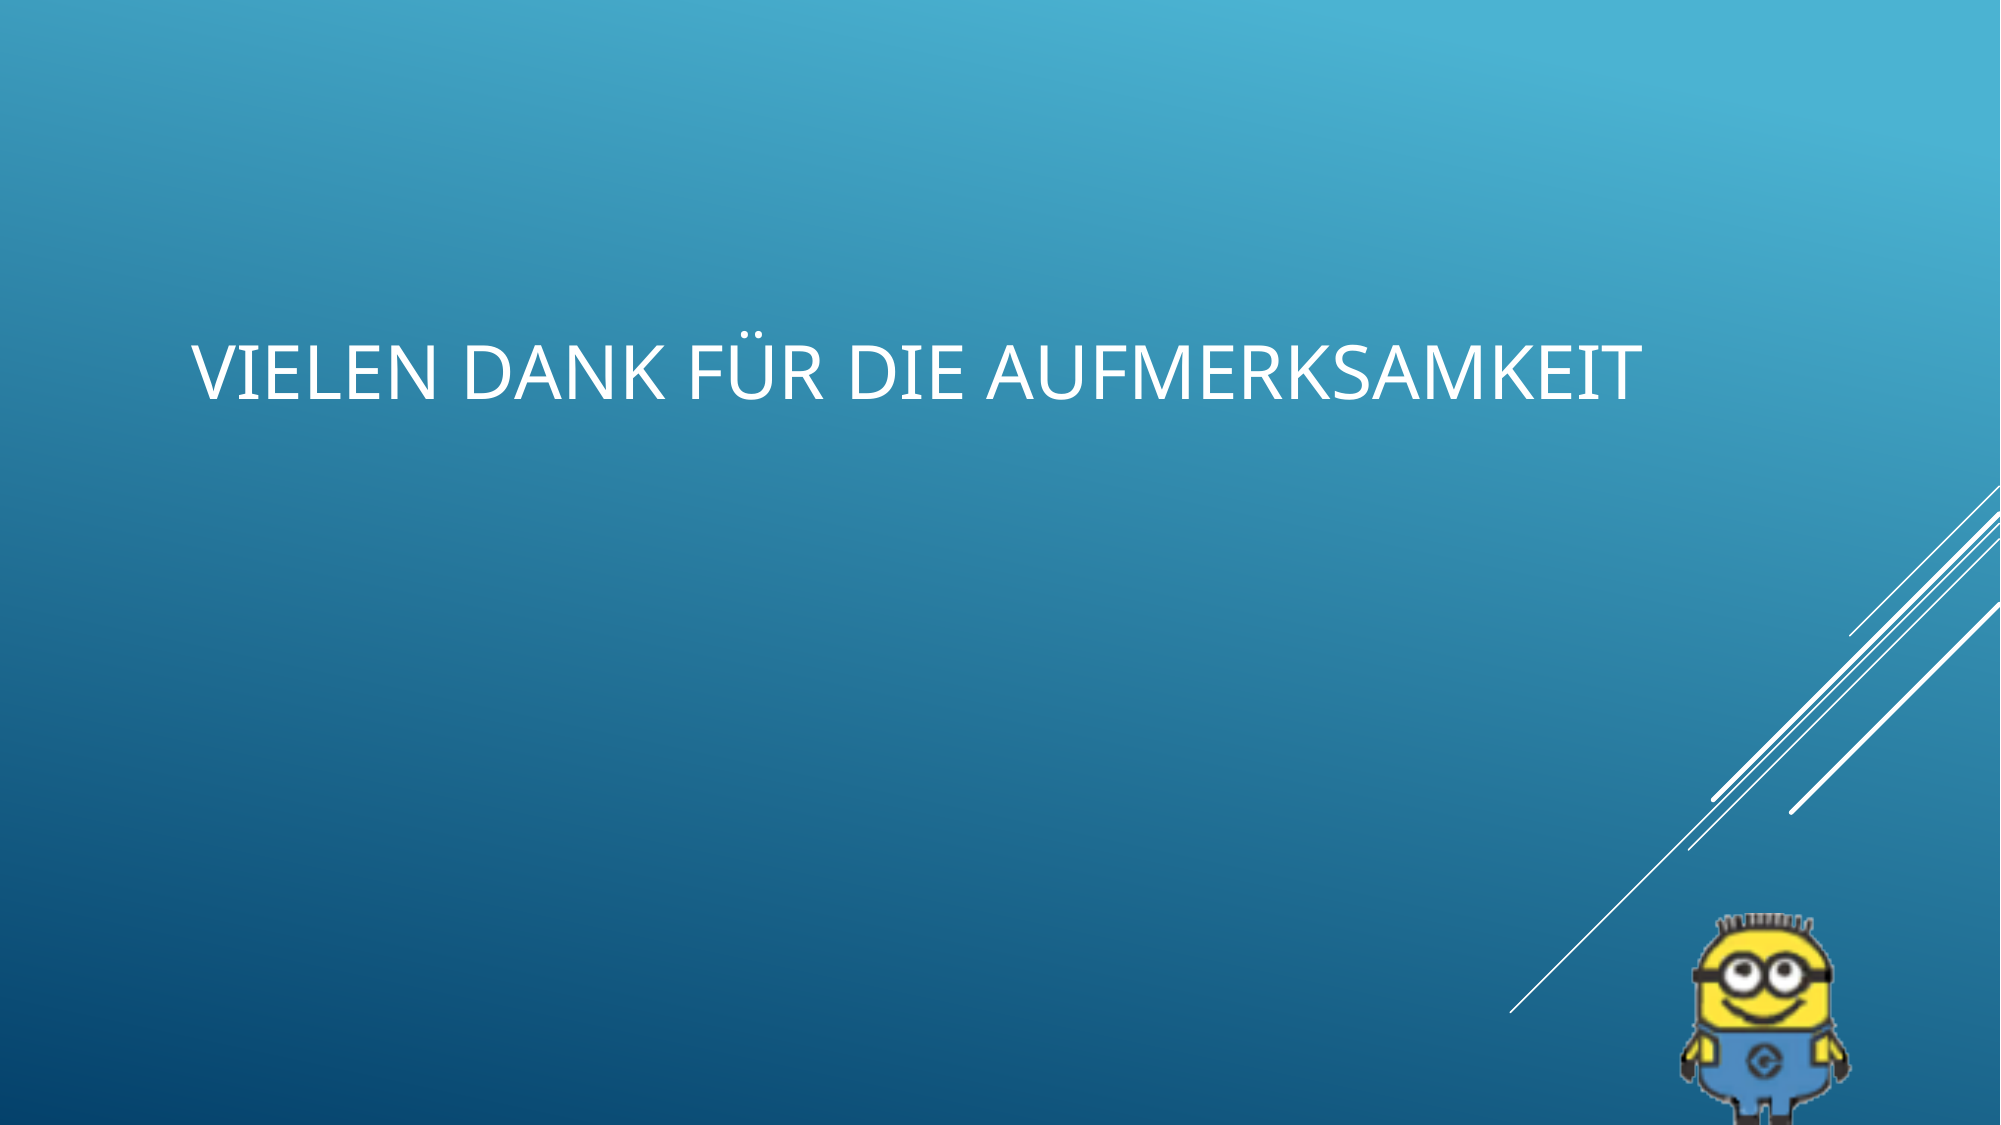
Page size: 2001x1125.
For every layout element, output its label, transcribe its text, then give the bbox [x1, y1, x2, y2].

picture [1655, 913, 1870, 1125]
title vielen dank für die Aufmerksamkeit [176, 150, 1828, 590]
